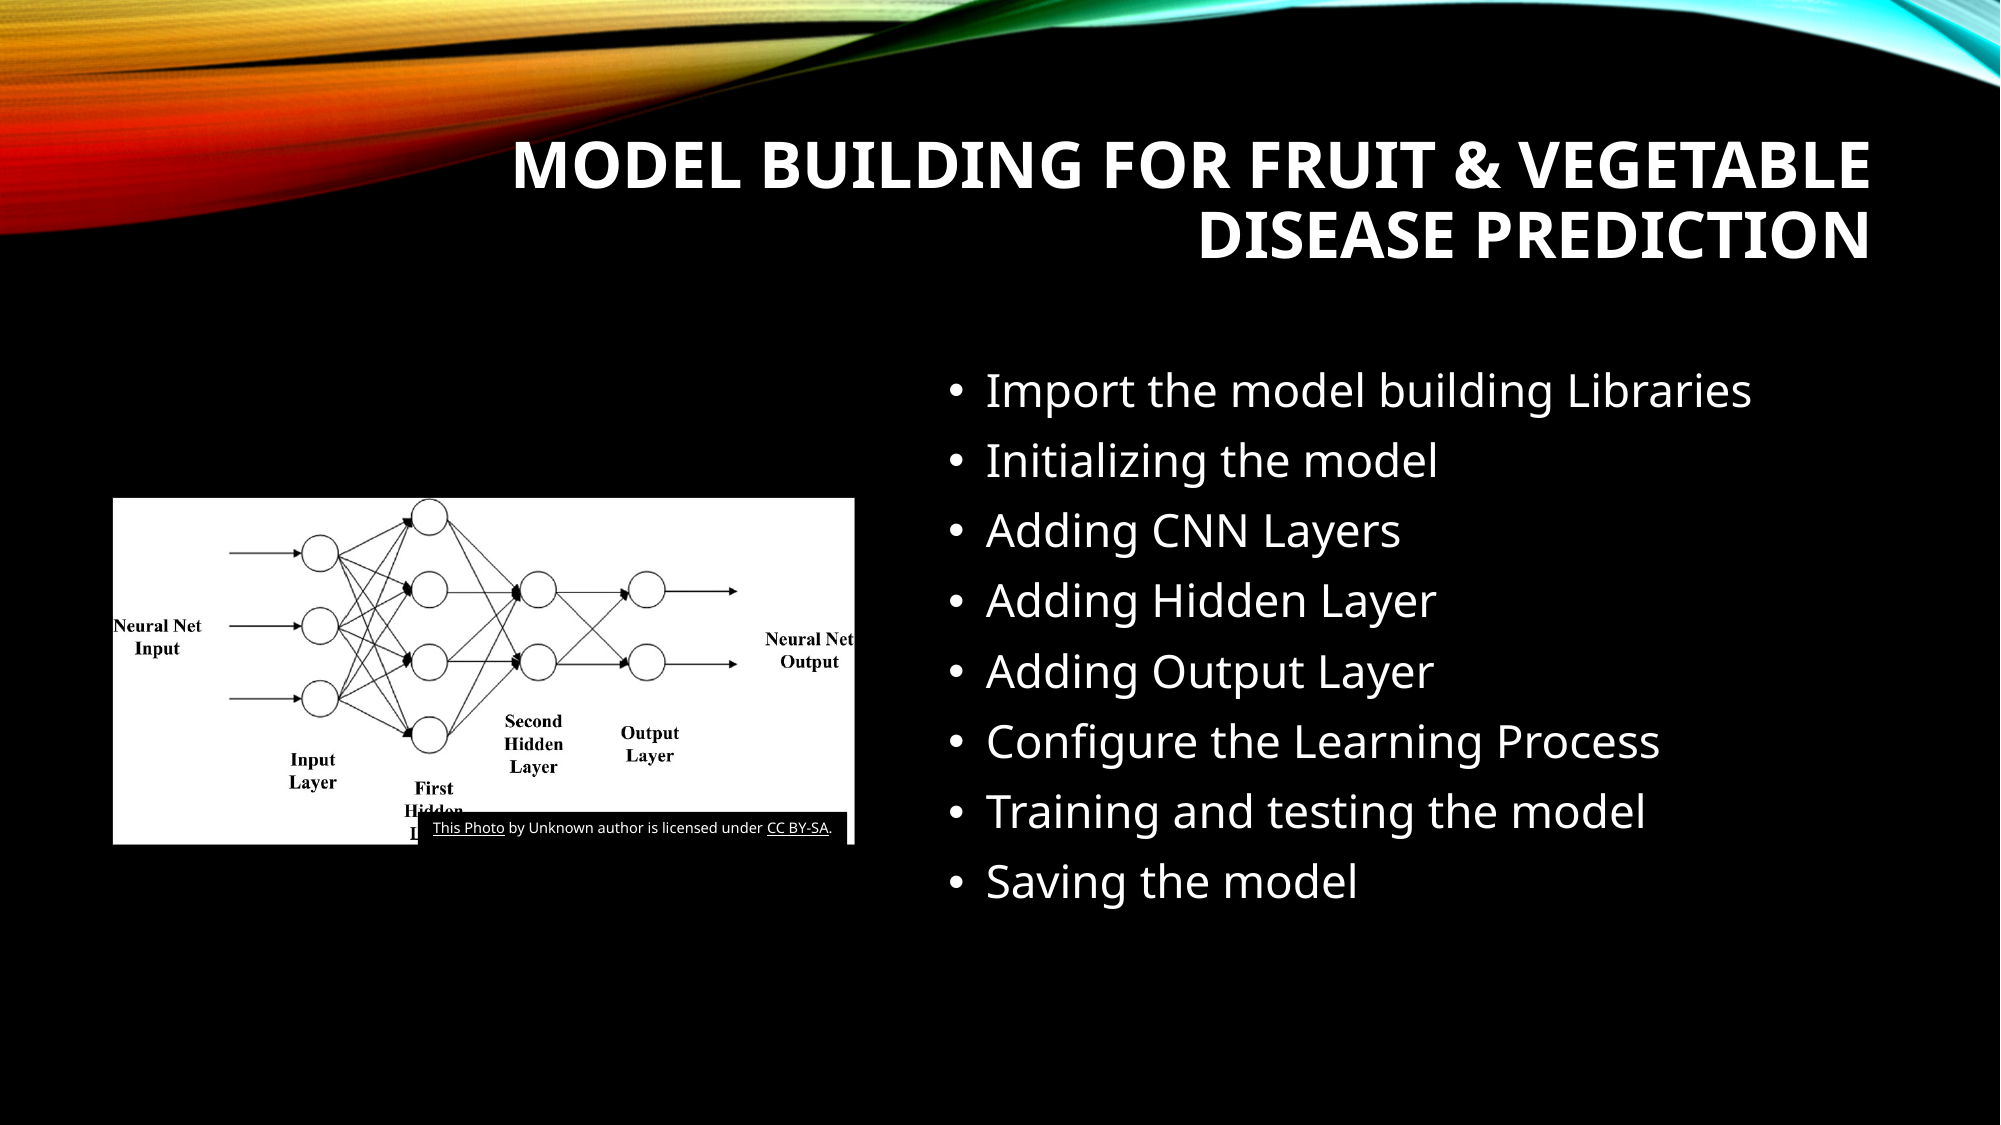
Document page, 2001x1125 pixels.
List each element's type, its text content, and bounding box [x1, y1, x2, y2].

picture [0, 0, 2000, 237]
list Import the model building Libraries Initializing the model Adding CNN Layers Adding Hidden Layer Adding Output Layer Configure the Learning Process Training and testing the model Saving the model [933, 360, 1888, 1021]
picture [112, 497, 855, 845]
title Model Building For Fruit & Vegetable Disease Prediction [474, 125, 1888, 338]
